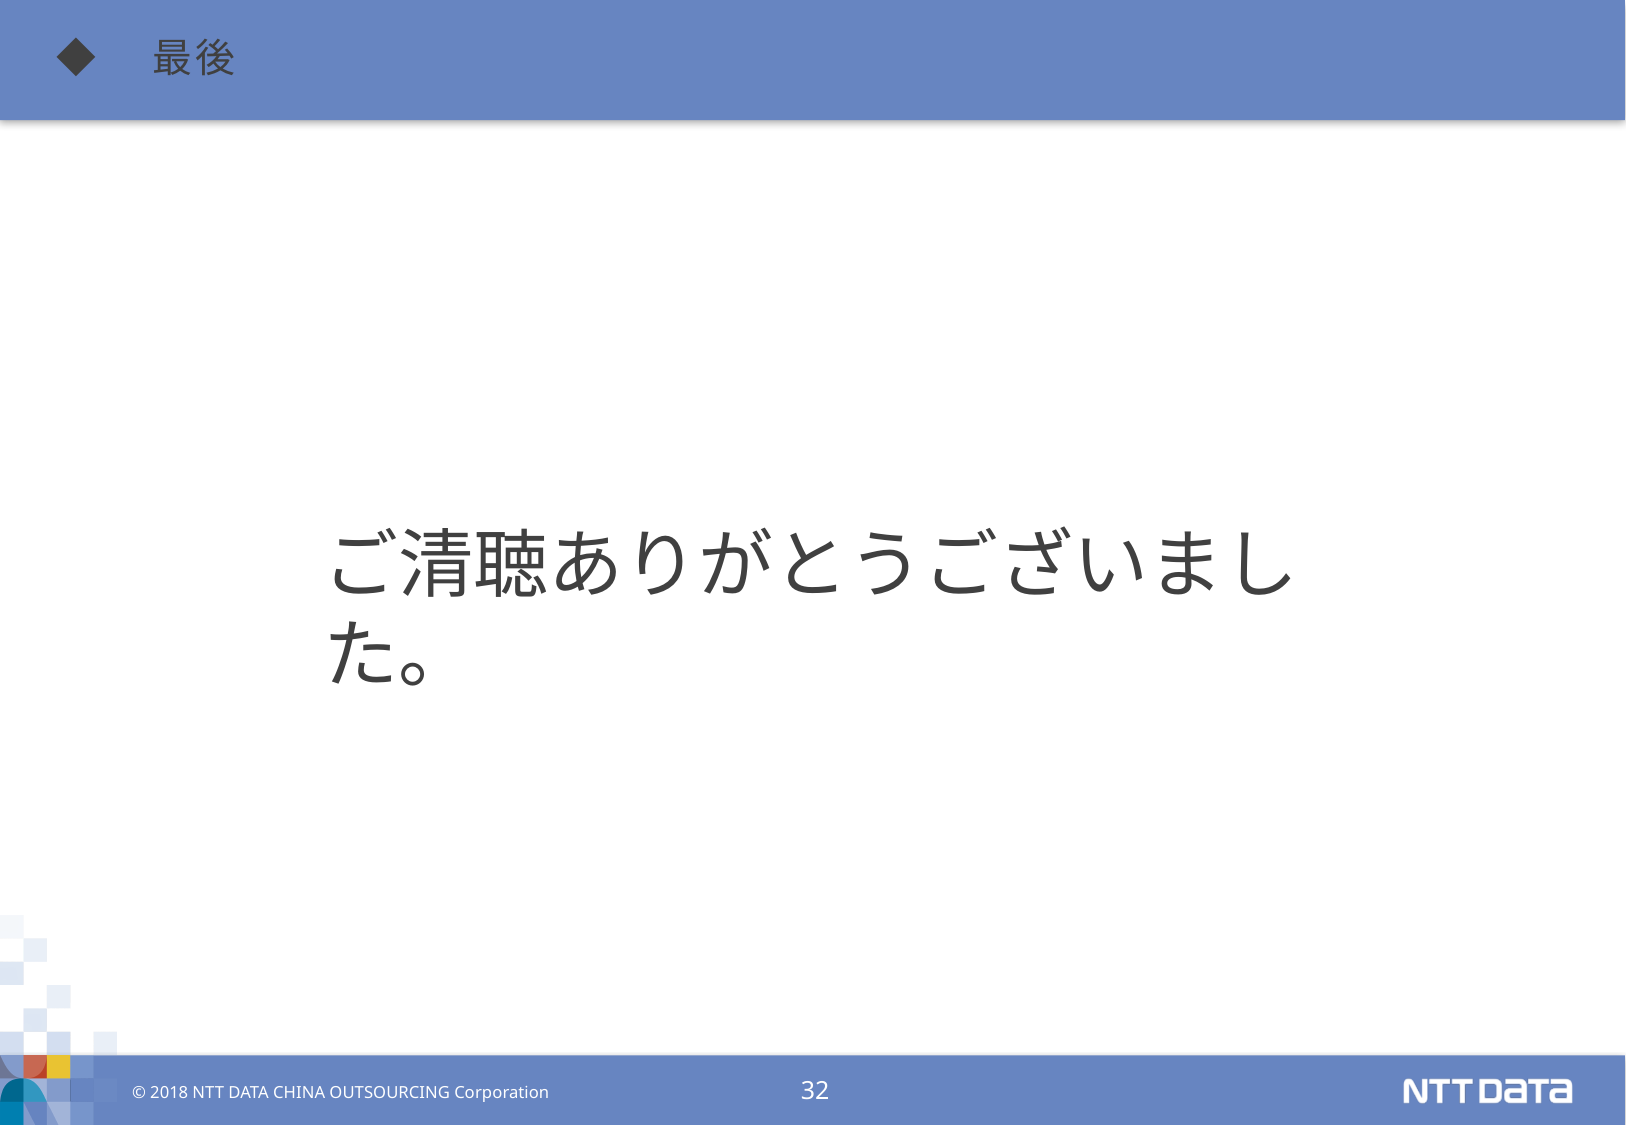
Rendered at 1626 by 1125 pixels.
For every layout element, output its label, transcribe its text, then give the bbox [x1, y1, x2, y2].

text_box ご清聴ありがとうございました。 [309, 509, 1316, 705]
picture [0, 915, 117, 1125]
picture [1391, 1066, 1585, 1116]
text_box ◆ 最後 [41, 25, 1363, 109]
